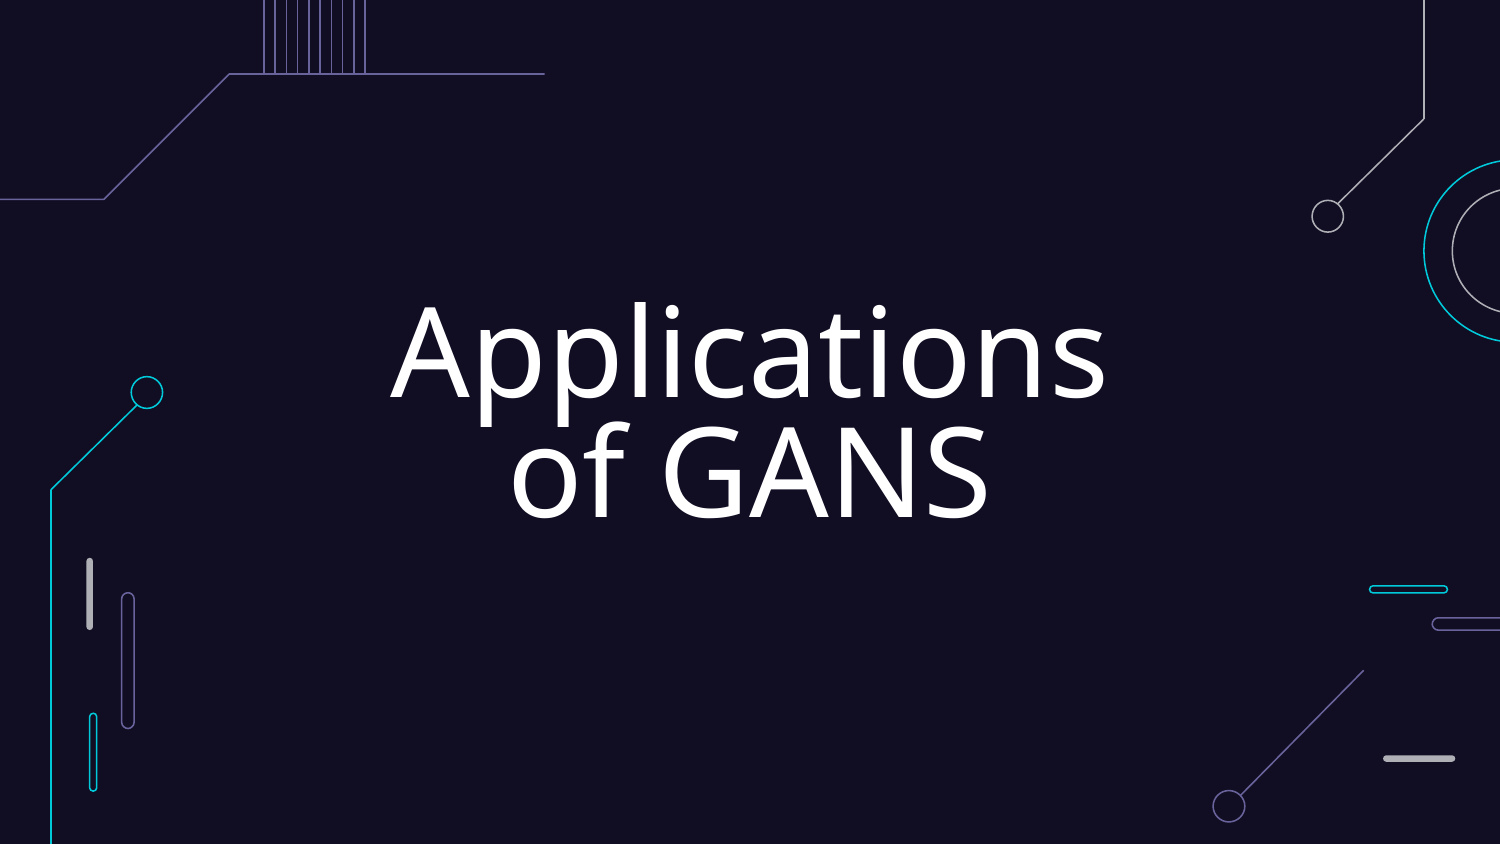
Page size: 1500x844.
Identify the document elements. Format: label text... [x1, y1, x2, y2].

title Applications of GANS [332, 216, 1168, 627]
